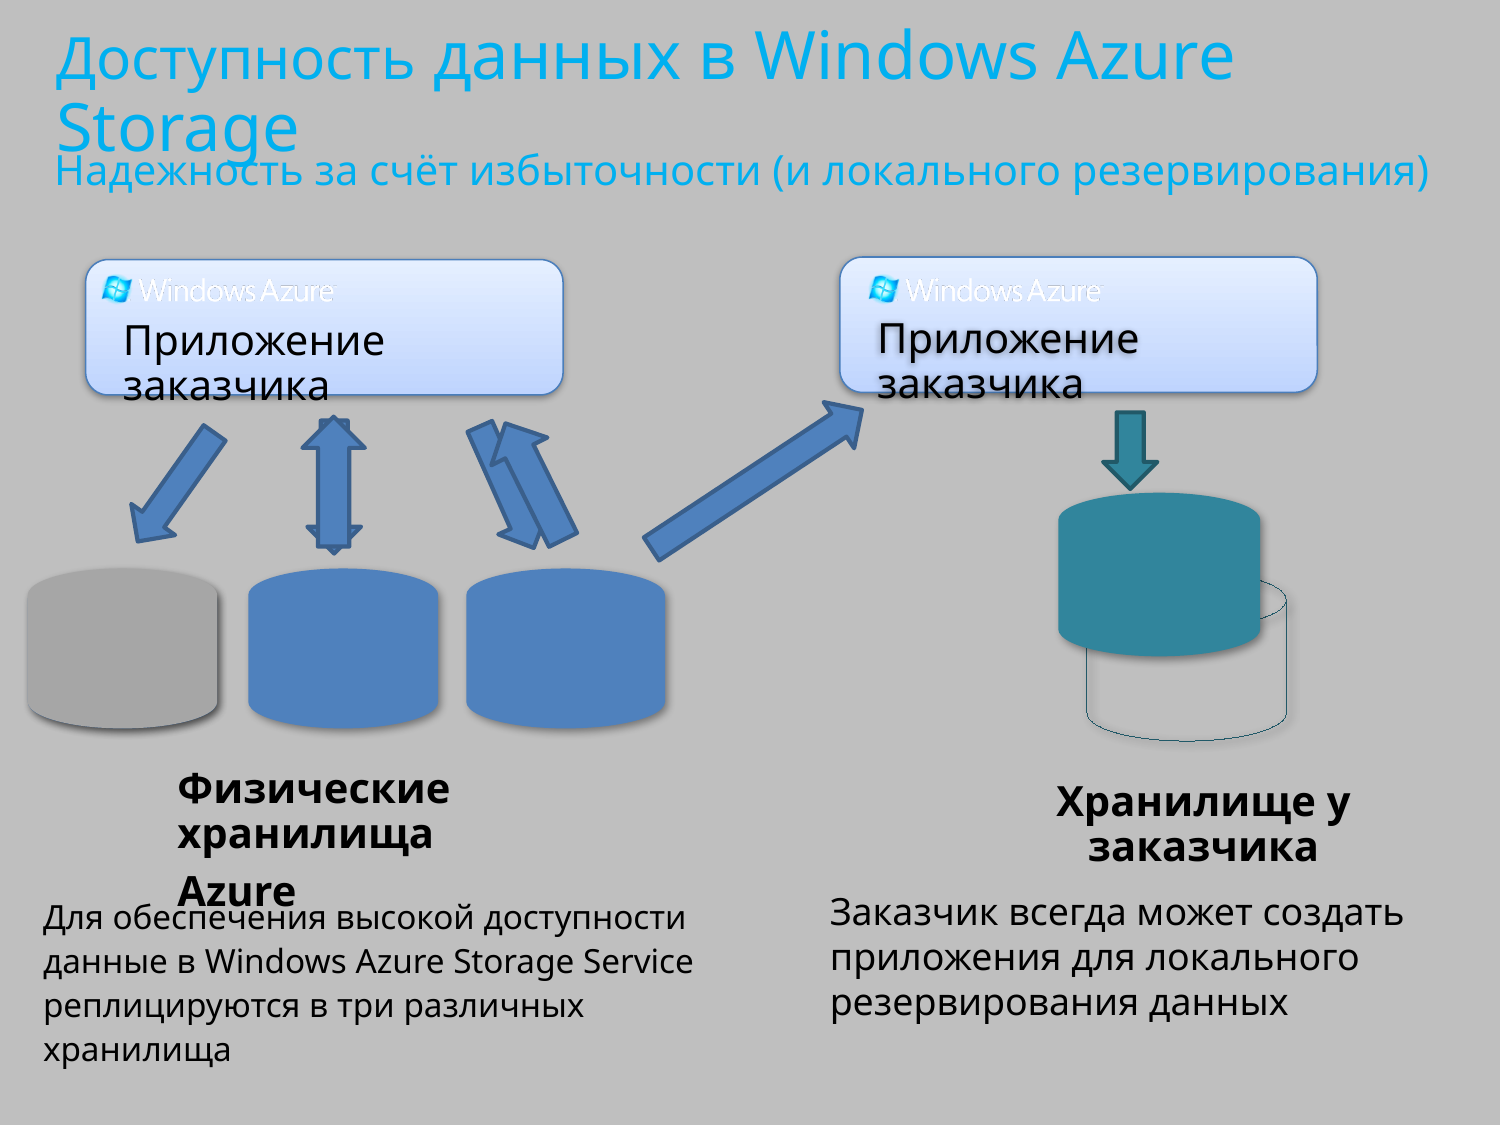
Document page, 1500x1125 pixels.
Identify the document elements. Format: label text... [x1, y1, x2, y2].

text_box [27, 568, 218, 729]
picture [97, 269, 337, 308]
text_box [466, 568, 666, 729]
text_box [1058, 492, 1261, 569]
title Доступность данных в Windows Azure Storage [41, 0, 1471, 188]
text_box Надежность за счёт избыточности (и локального резервирования) [54, 148, 1459, 237]
text_box Заказчик всегда может создать приложения для локального резервирования данных [829, 888, 1485, 1030]
text_box [1103, 412, 1158, 489]
list Для обеспечения высокой доступности данные в Windows Azure Storage Service реплицируются в три различных хранилища [28, 885, 732, 1083]
text_box Приложение заказчика [123, 319, 575, 395]
text_box Физические хранилища Azure [177, 767, 618, 820]
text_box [148, 420, 303, 554]
text_box [248, 568, 439, 729]
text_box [839, 256, 1330, 393]
text_box [643, 402, 862, 561]
picture [864, 269, 1104, 308]
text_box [948, 571, 1458, 847]
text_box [302, 416, 566, 547]
text_box [84, 258, 564, 396]
